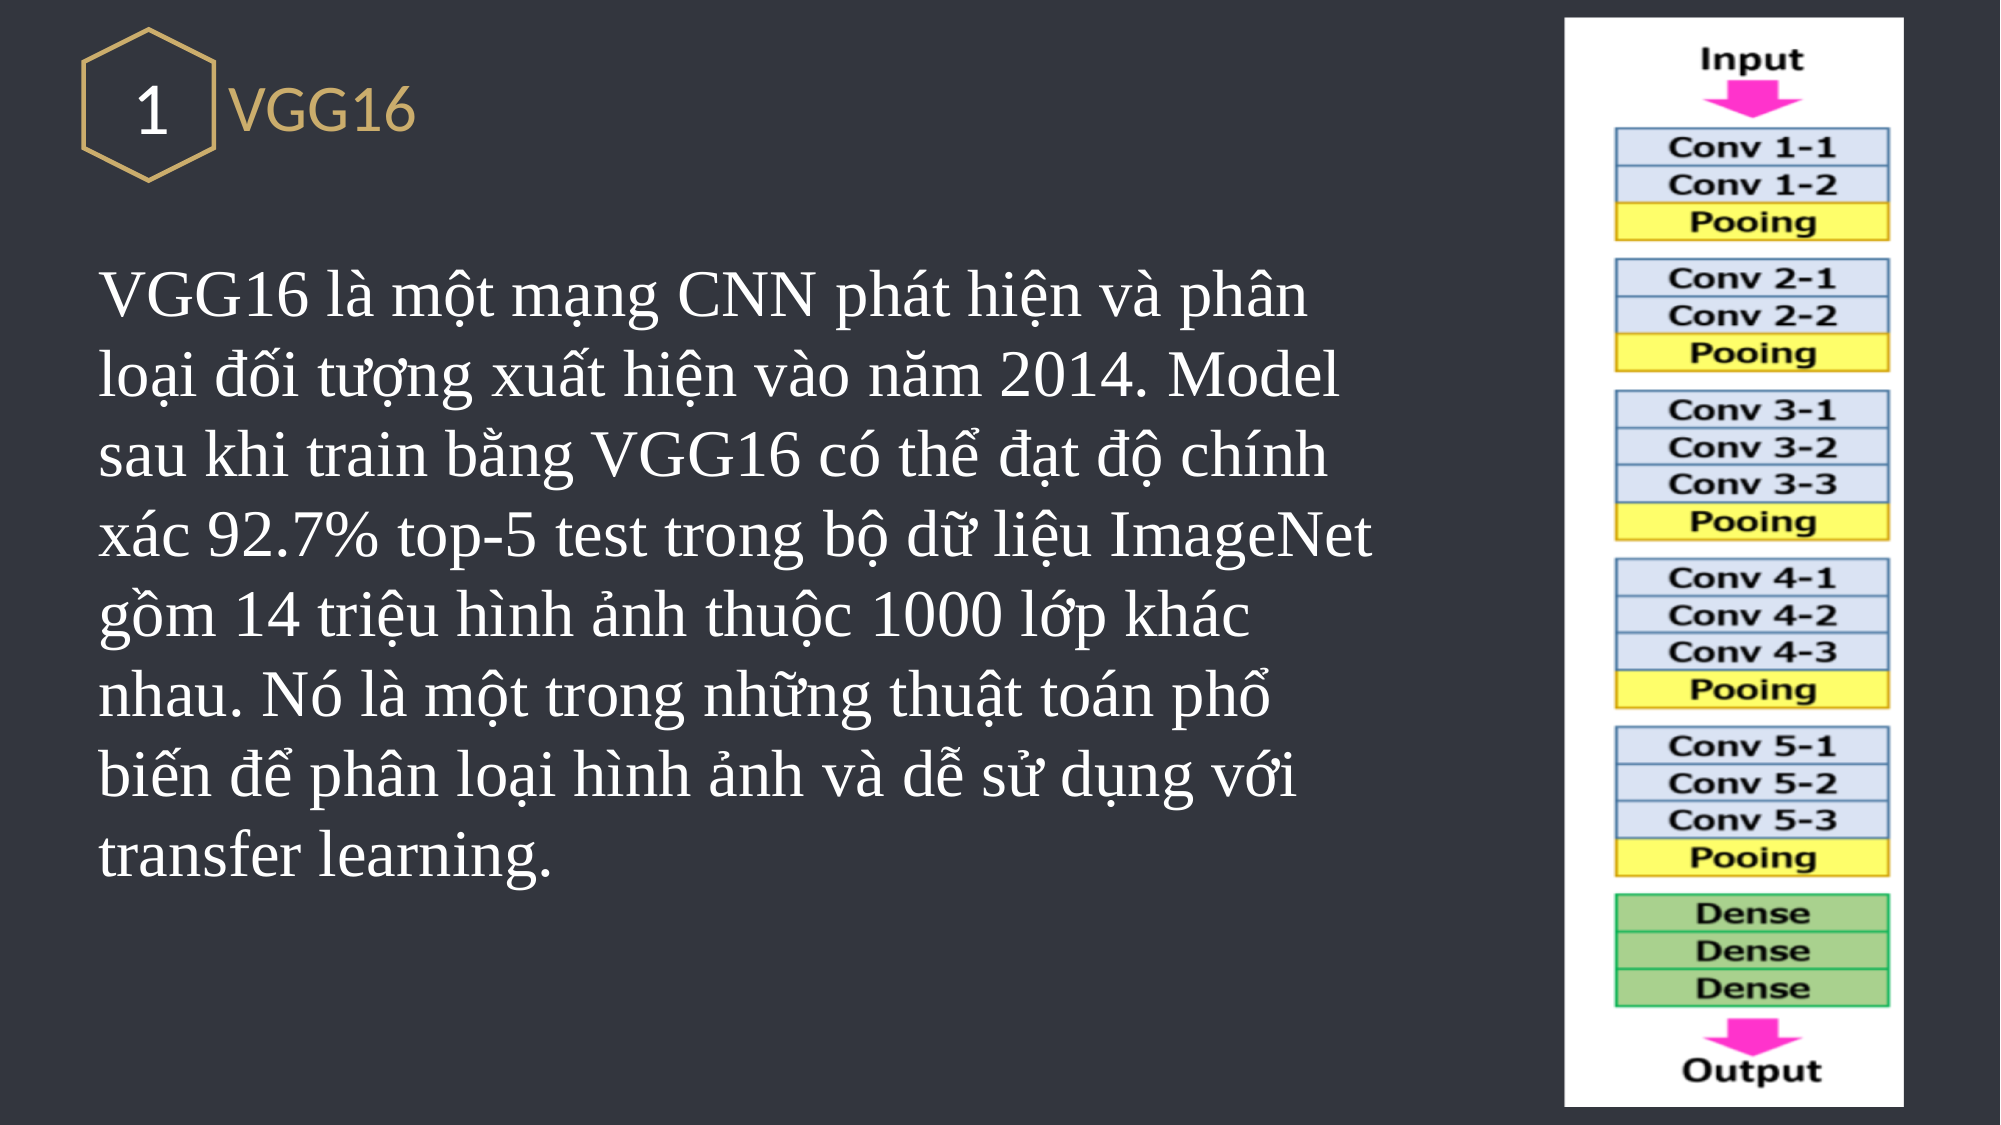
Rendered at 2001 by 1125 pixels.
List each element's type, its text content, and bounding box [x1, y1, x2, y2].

text_box VGG16 [214, 56, 1061, 152]
text_box VGG16 là một mạng CNN phát hiện và phân loại đối tượng xuất hiện vào năm 2014. Model sau khi train bằng VGG16 có thể đạt độ chính xác 92.7% top-5 test trong bộ dữ liệu ImageNet gồm 14 triệu hình ảnh thuộc 1000 lớp khác nhau. Nó là một trong những thuật toán phổ biến để phân loại hình ảnh và dễ sử dụng với transfer learning. [83, 242, 1412, 897]
picture [1189, 19, 2000, 1107]
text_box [83, 29, 214, 181]
slide_number 14 [1412, 1042, 1863, 1103]
